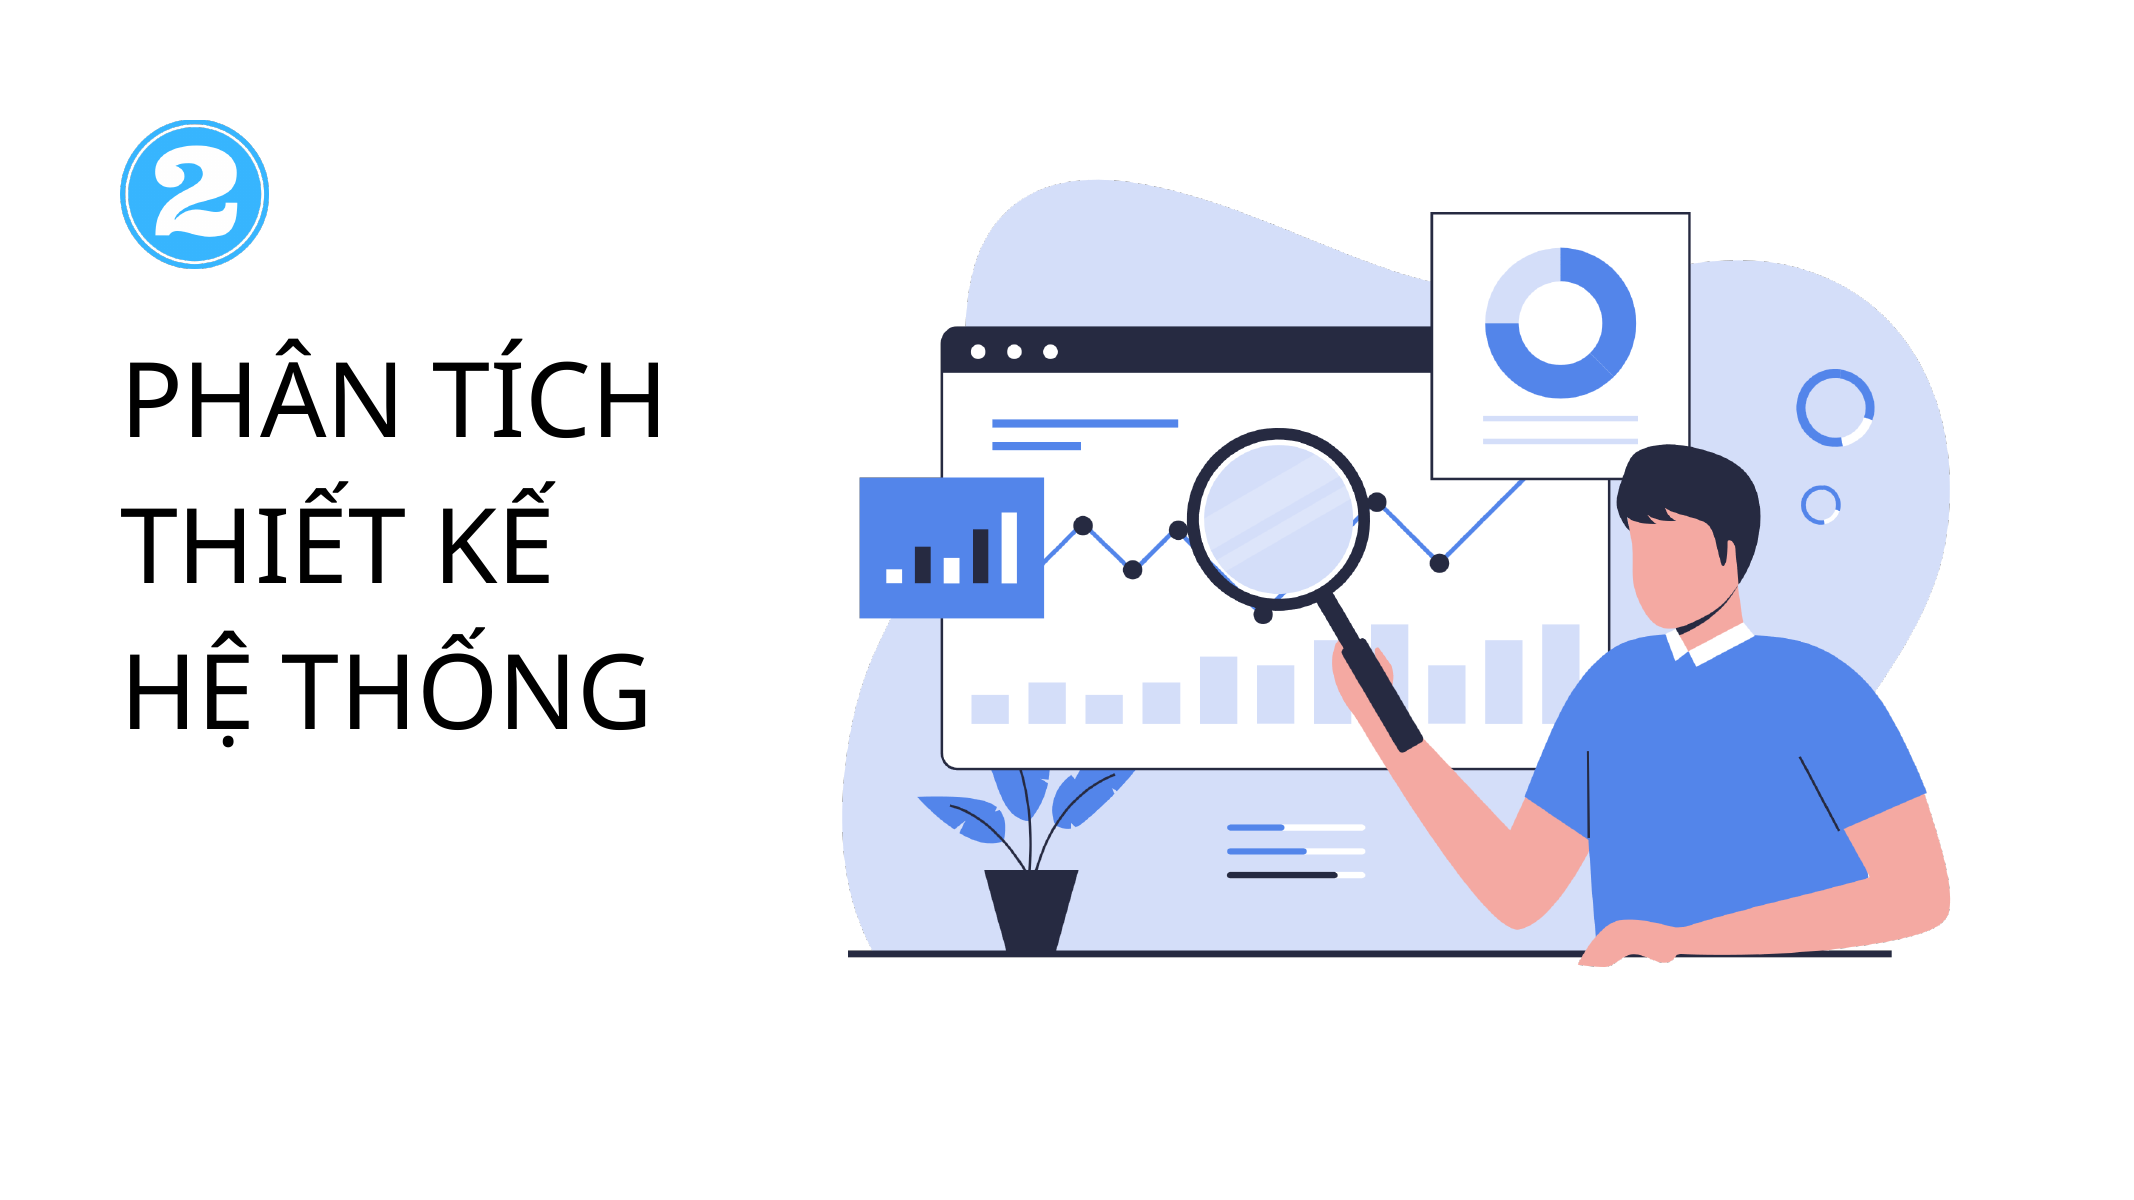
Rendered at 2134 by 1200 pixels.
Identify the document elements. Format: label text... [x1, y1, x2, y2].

text_box [120, 120, 269, 269]
text_box PHÂN TÍCH THIẾT KẾ HỆ THỐNG [120, 312, 713, 751]
text_box [838, 174, 1987, 968]
